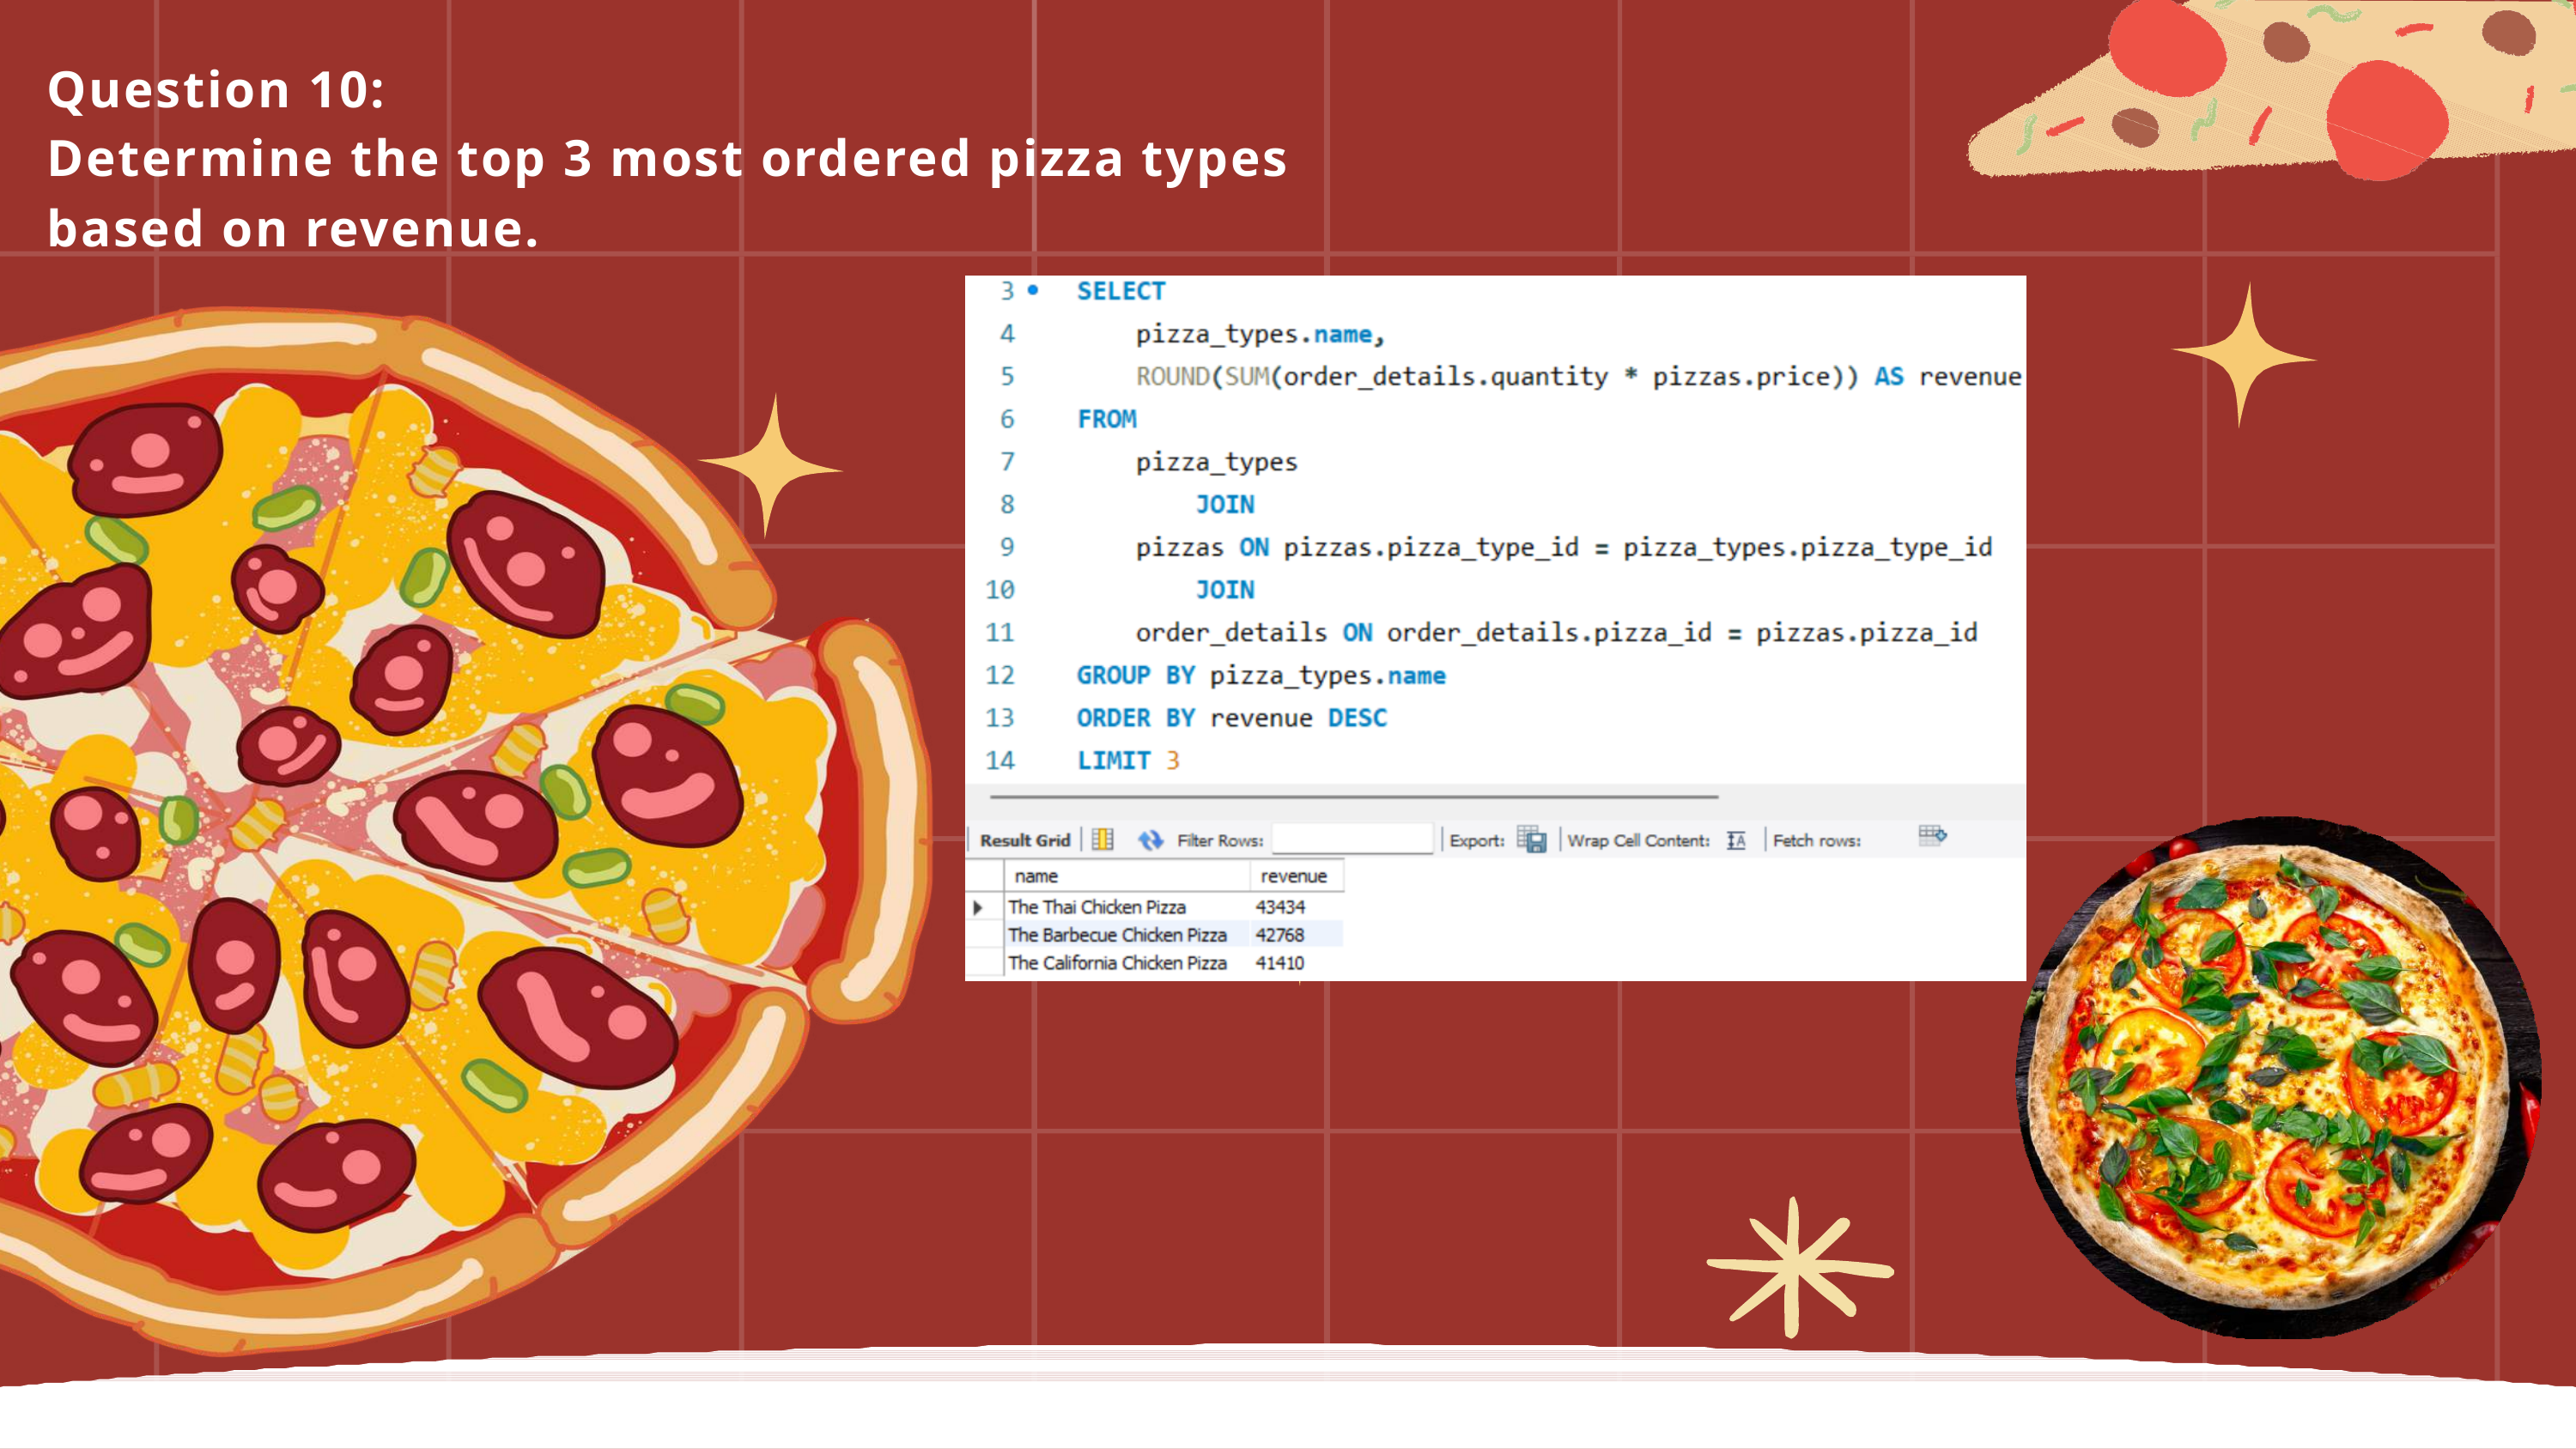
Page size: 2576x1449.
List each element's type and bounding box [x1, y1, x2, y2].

text_box [0, 0, 2576, 1358]
picture [965, 276, 2542, 1339]
